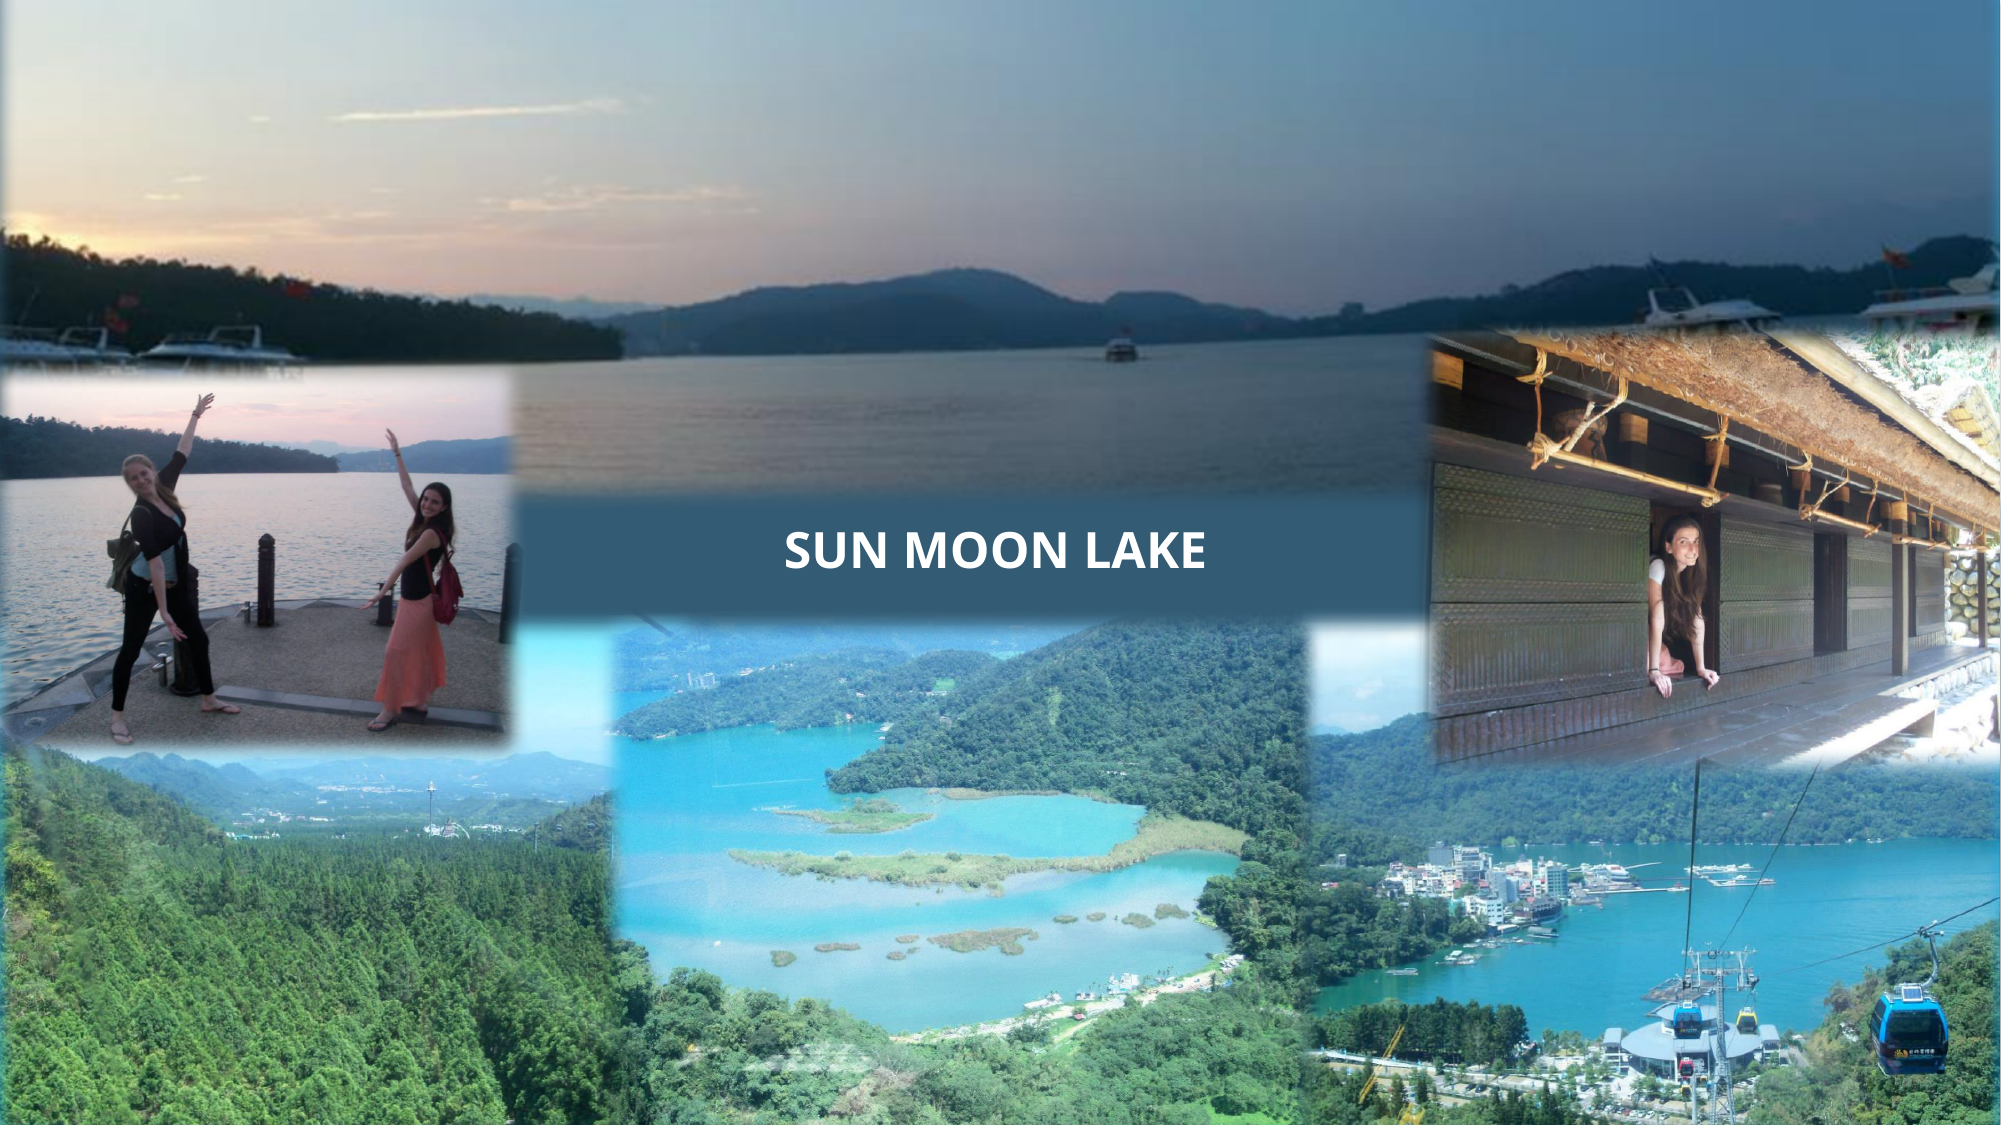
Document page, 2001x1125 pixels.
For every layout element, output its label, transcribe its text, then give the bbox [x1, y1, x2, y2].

picture [0, 0, 2000, 1125]
text_box SUN MOON LAKE [769, 523, 1408, 586]
